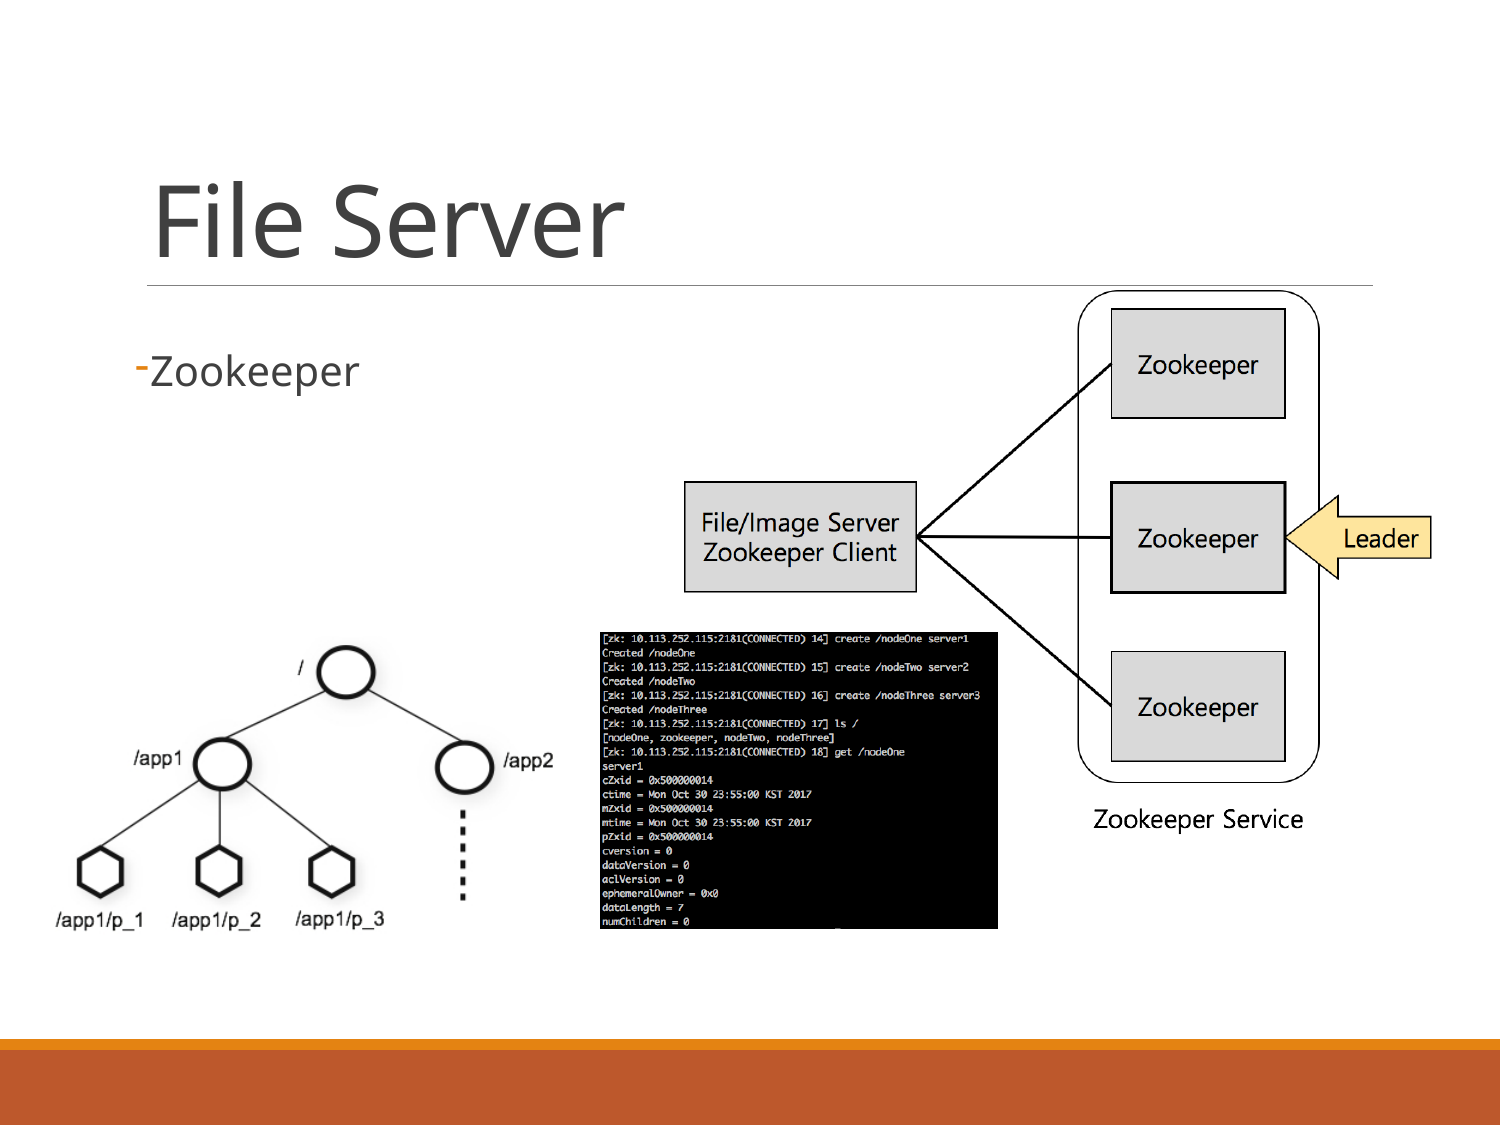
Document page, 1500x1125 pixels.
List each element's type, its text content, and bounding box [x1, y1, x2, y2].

list Zookeeper [135, 302, 1373, 963]
picture [46, 632, 572, 946]
picture [599, 288, 1446, 930]
title File Server [135, 47, 1373, 285]
